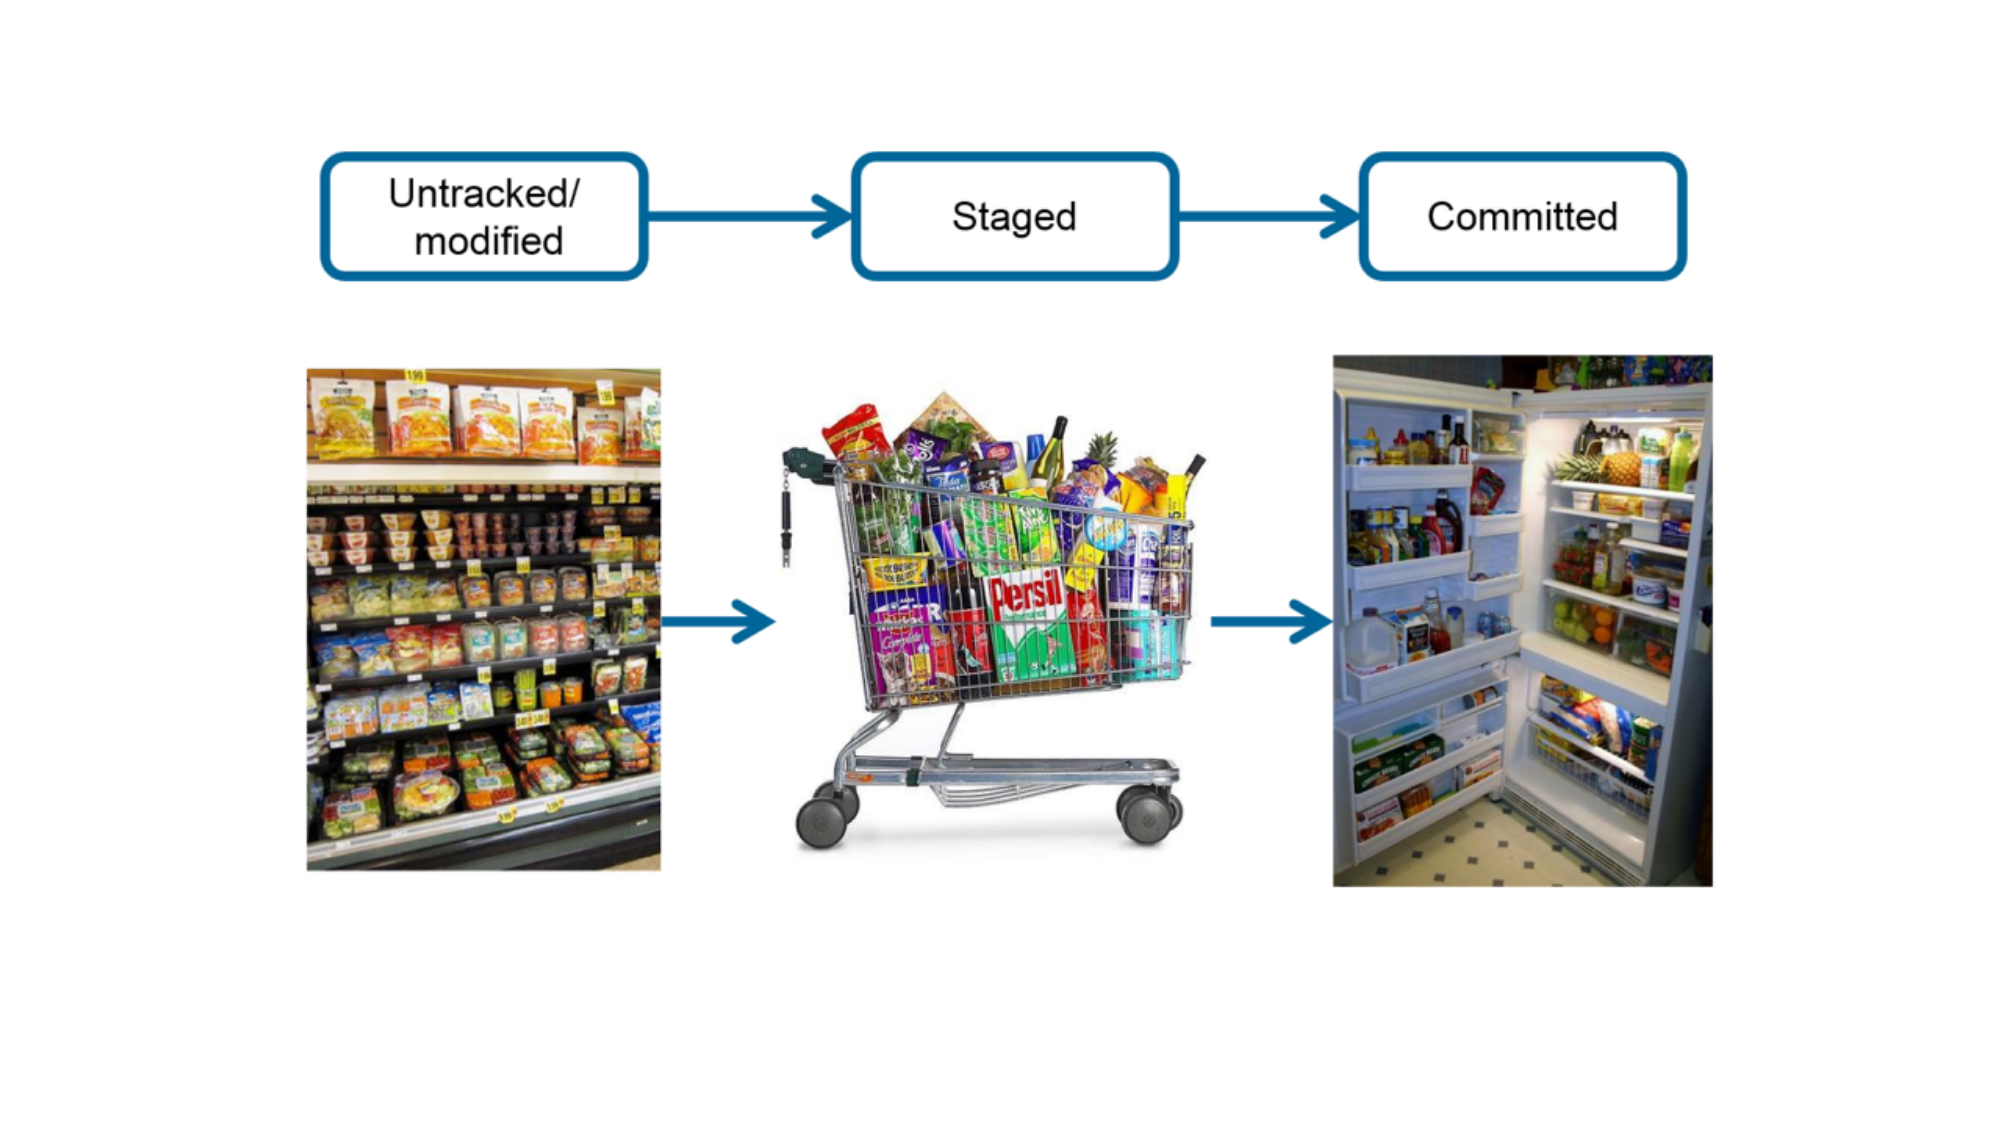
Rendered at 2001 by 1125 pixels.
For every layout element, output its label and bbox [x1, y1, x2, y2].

picture [265, 136, 1735, 989]
